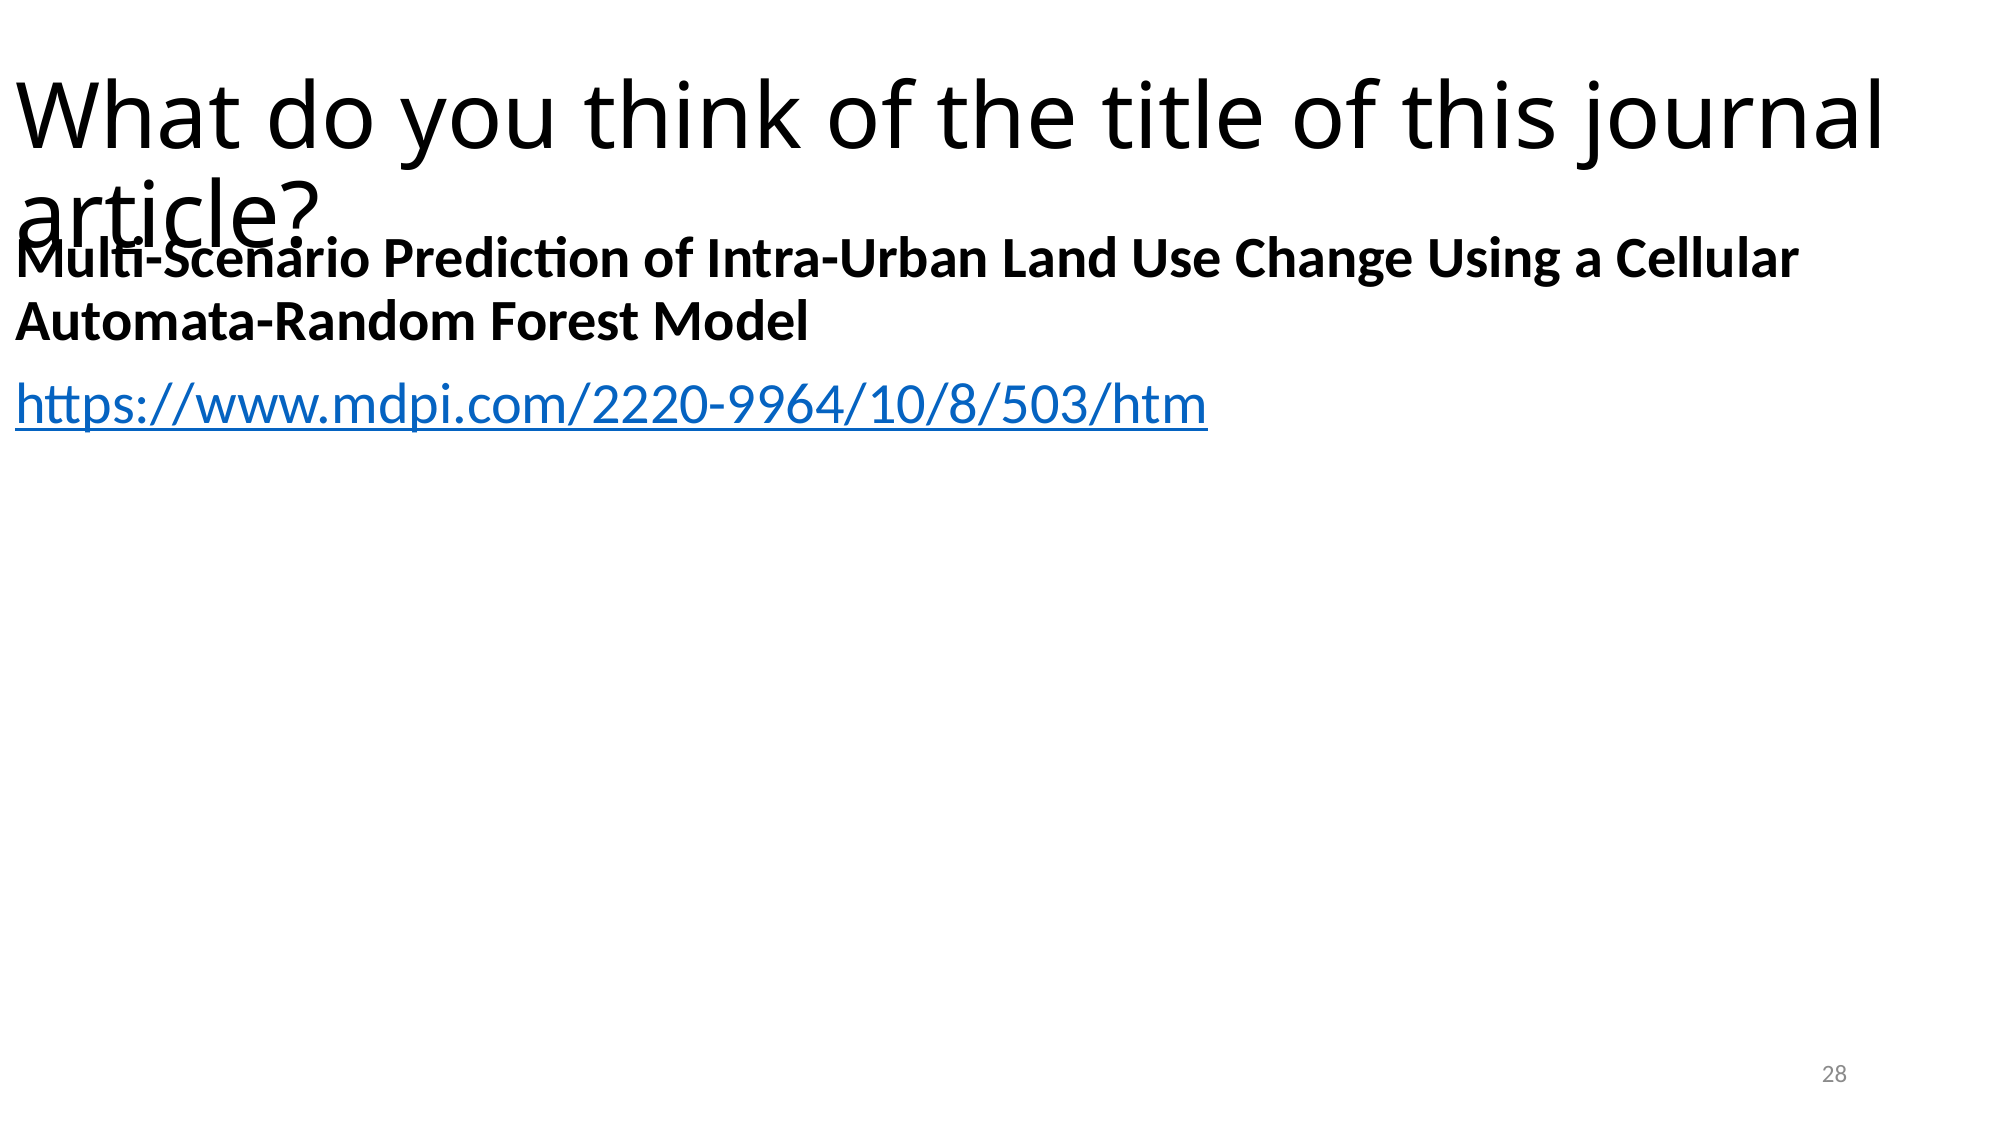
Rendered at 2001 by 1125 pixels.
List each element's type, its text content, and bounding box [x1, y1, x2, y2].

title What do you think of the title of this journal article? [0, 59, 2000, 219]
list Multi-Scenario Prediction of Intra-Urban Land Use Change Using a Cellular Automata-Random Forest Model https://www.mdpi.com/2220-9964/10/8/503/htm [0, 219, 2000, 1014]
slide_number 28 [1412, 1042, 1863, 1103]
